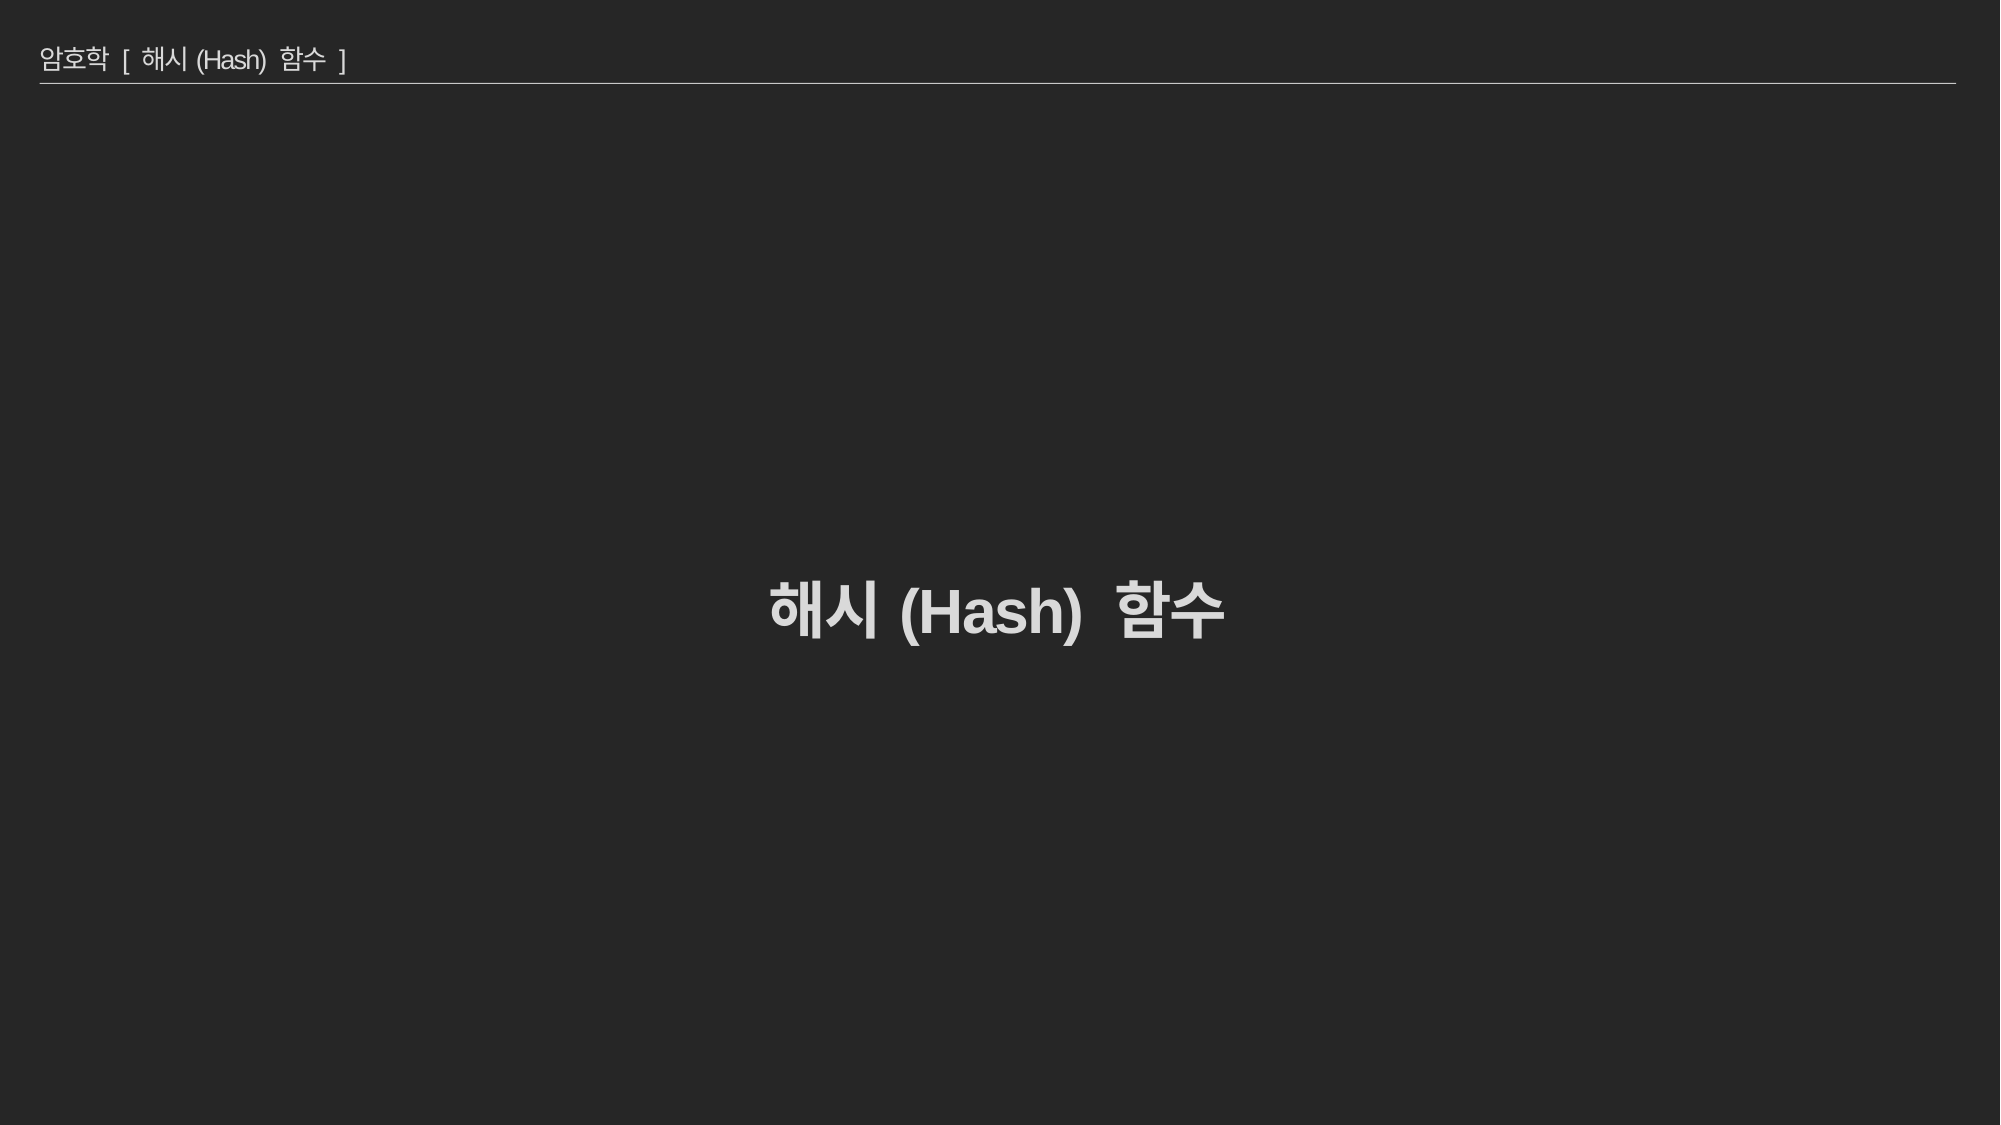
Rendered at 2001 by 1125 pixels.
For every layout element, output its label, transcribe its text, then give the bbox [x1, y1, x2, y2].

title 암호학 [ 해시(Hash) 함수 ] [39, 31, 1961, 84]
list 해시(Hash) 함수 [39, 107, 1957, 1100]
